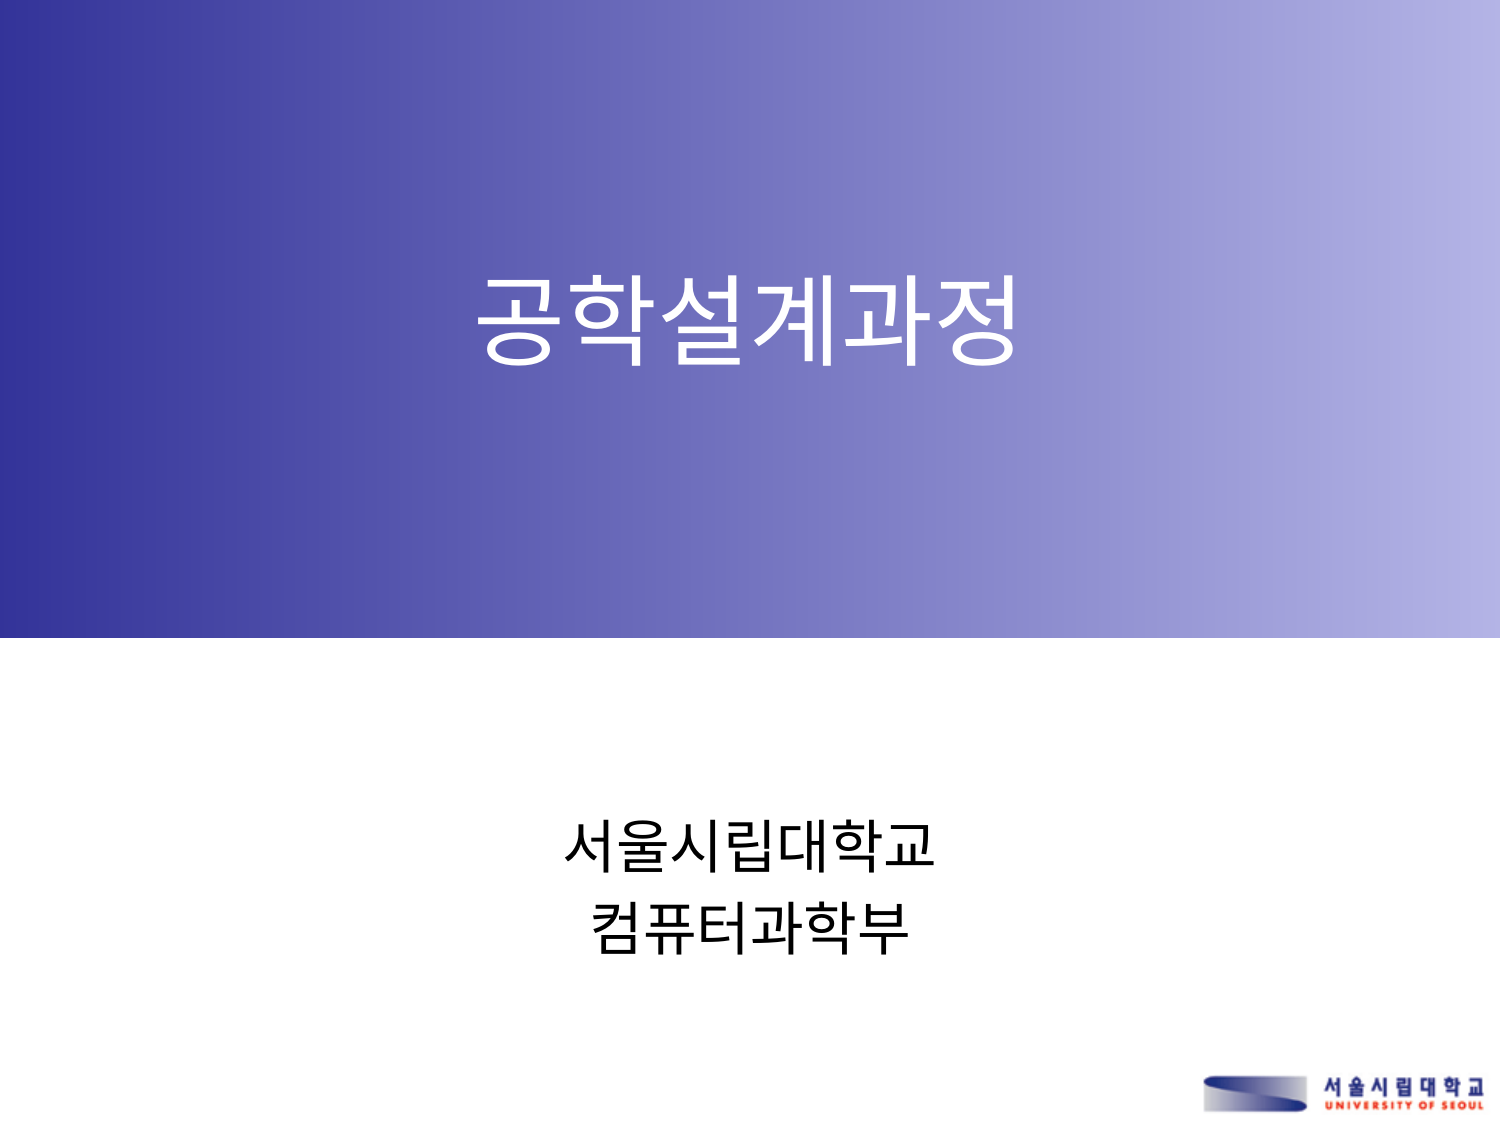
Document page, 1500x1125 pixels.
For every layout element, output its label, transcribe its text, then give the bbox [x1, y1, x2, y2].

list 서울시립대학교 컴퓨터과학부 [224, 636, 1276, 1125]
title 공학설계과정 [0, 0, 1500, 638]
picture [1276, 1070, 1500, 1115]
